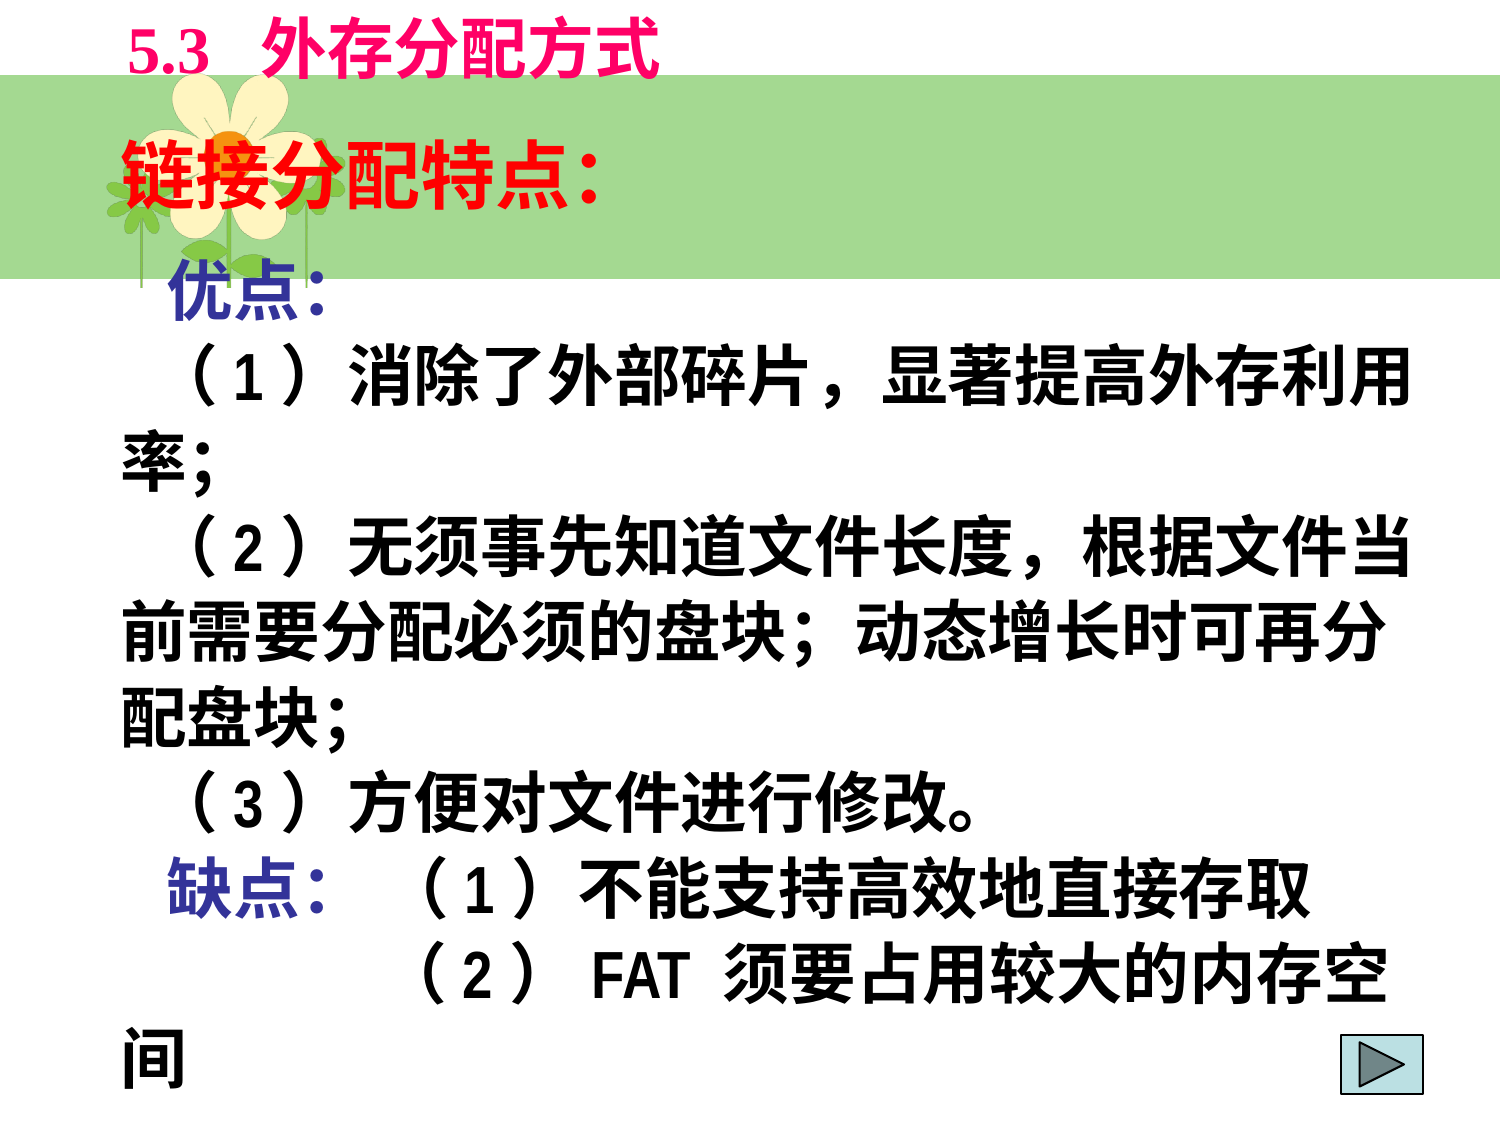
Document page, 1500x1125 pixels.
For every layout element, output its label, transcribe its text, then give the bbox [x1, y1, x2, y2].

picture [0, 0, 1500, 288]
text_box [1340, 1034, 1424, 1094]
text_box 5.3 外存分配方式 [112, 0, 1413, 95]
text_box 链接分配特点： 优点： （1）消除了外部碎片，显著提高外存利用率； （2）无须事先知道文件长度，根据文件当前需要分配必须的盘块；动态增长时可再分配盘块； （3）方便对文件进行修改。 缺点： （1）不能支持高效地直接存取 （2）FAT 须要占用较大的内存空间 [105, 125, 1436, 1105]
